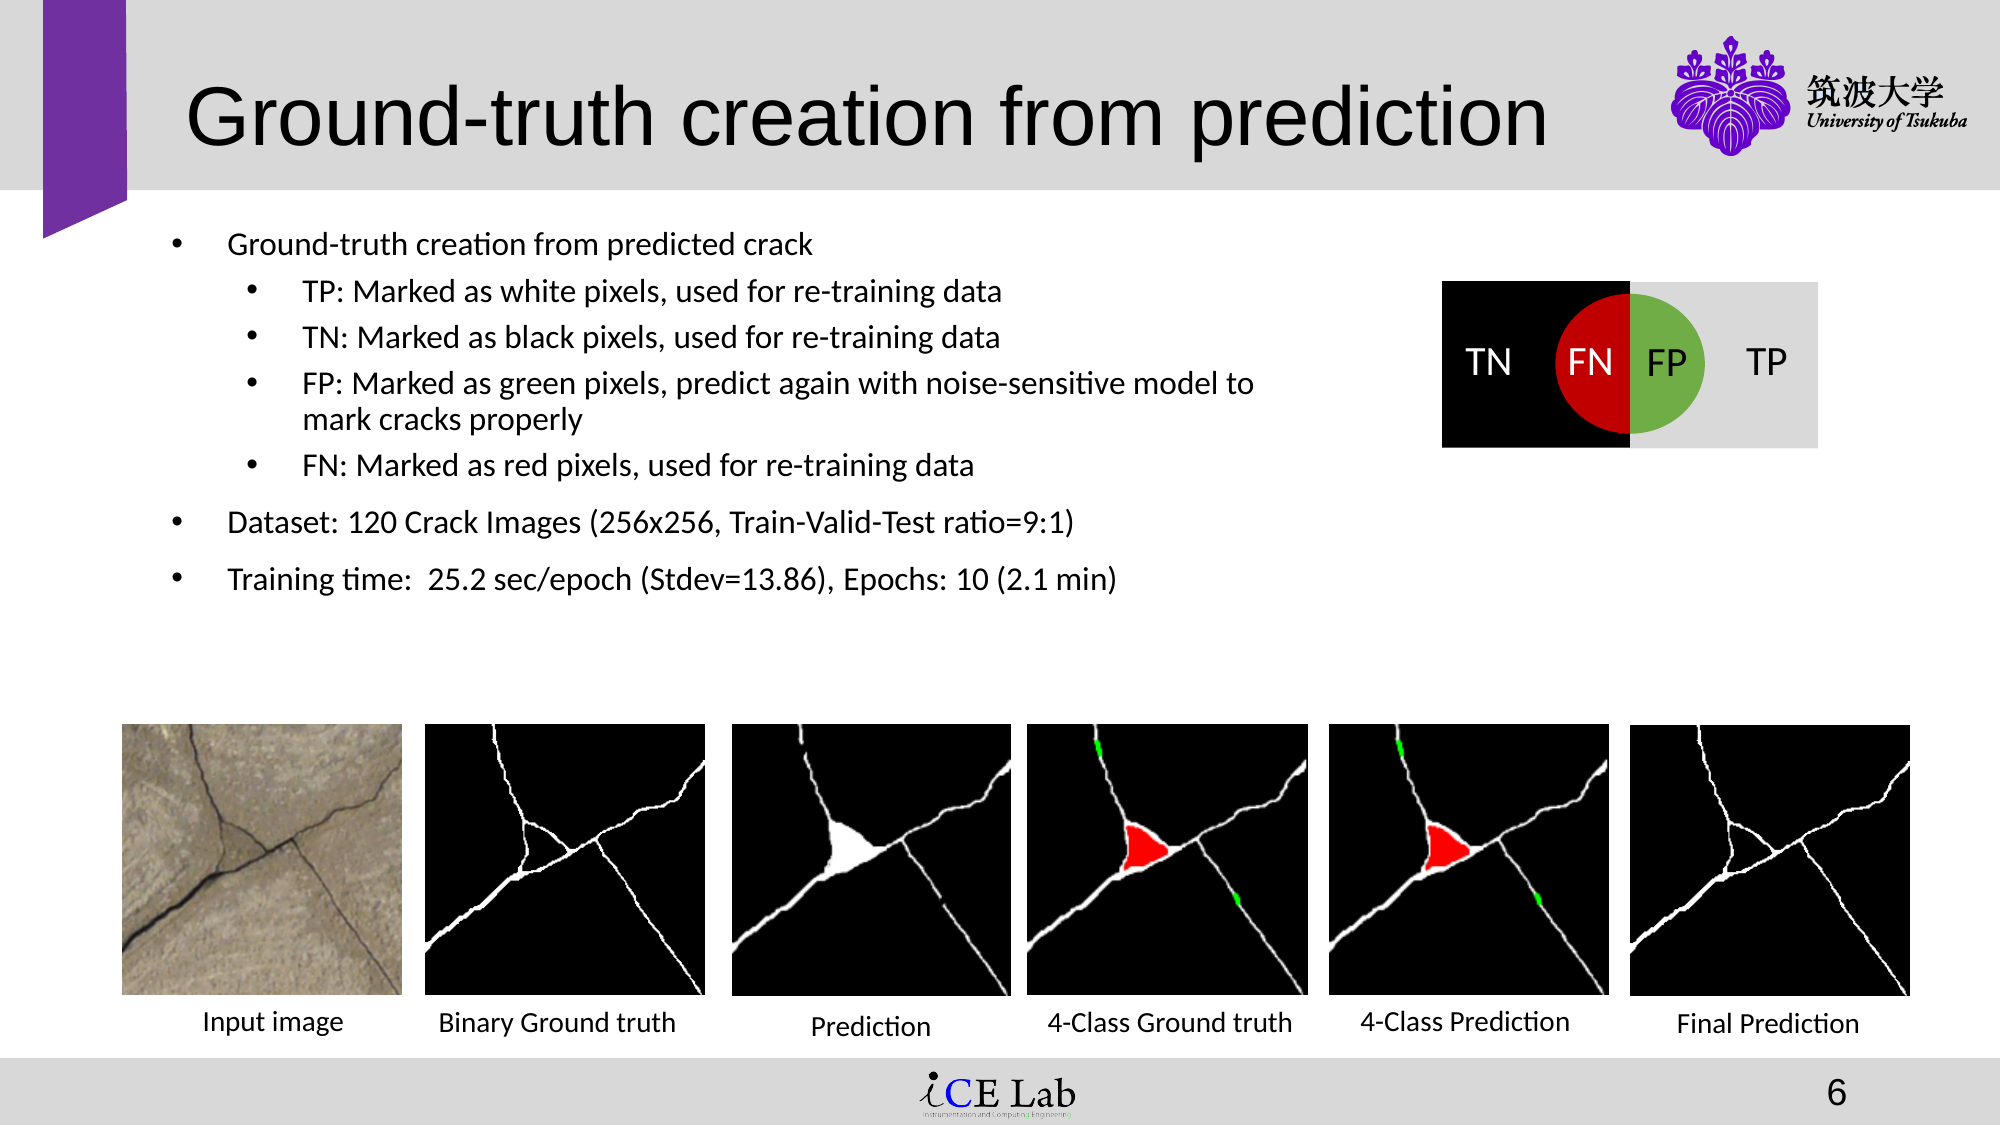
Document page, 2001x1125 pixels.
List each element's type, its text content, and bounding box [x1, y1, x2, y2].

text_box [1441, 280, 1819, 449]
picture [122, 724, 402, 996]
text_box 4-Class Ground truth [1032, 1000, 1309, 1046]
picture [1328, 724, 1609, 996]
title Ground-truth creation from prediction [170, 59, 1863, 178]
picture [731, 724, 1011, 996]
picture [1629, 724, 1910, 996]
picture [1671, 36, 1967, 156]
slide_number 5 [1412, 1054, 1863, 1125]
text_box 4-Class Prediction [1345, 1002, 1586, 1045]
list Ground-truth creation from predicted crack TP: Marked as white pixels, used for re-training data TN: Marked as black pixels, used for re-training data FP: Marked as green pixels, predict again with noise-sensitive model to mark cracks properly FN: Marked as red pixels, used for re-training data Dataset: 120 Crack Images (256x256, Train-Valid-Test ratio=9:1) Training time: 25.2 sec/epoch (Stdev=13.86), Epochs: 10 (2.1 min) [137, 219, 1343, 1014]
picture [919, 1071, 1082, 1121]
text_box Binary Ground truth [423, 1002, 692, 1046]
picture [424, 724, 705, 996]
text_box Input image [187, 1003, 359, 1045]
text_box Prediction [796, 1004, 947, 1050]
picture [1027, 724, 1308, 996]
text_box Final Prediction [1662, 1004, 1876, 1048]
